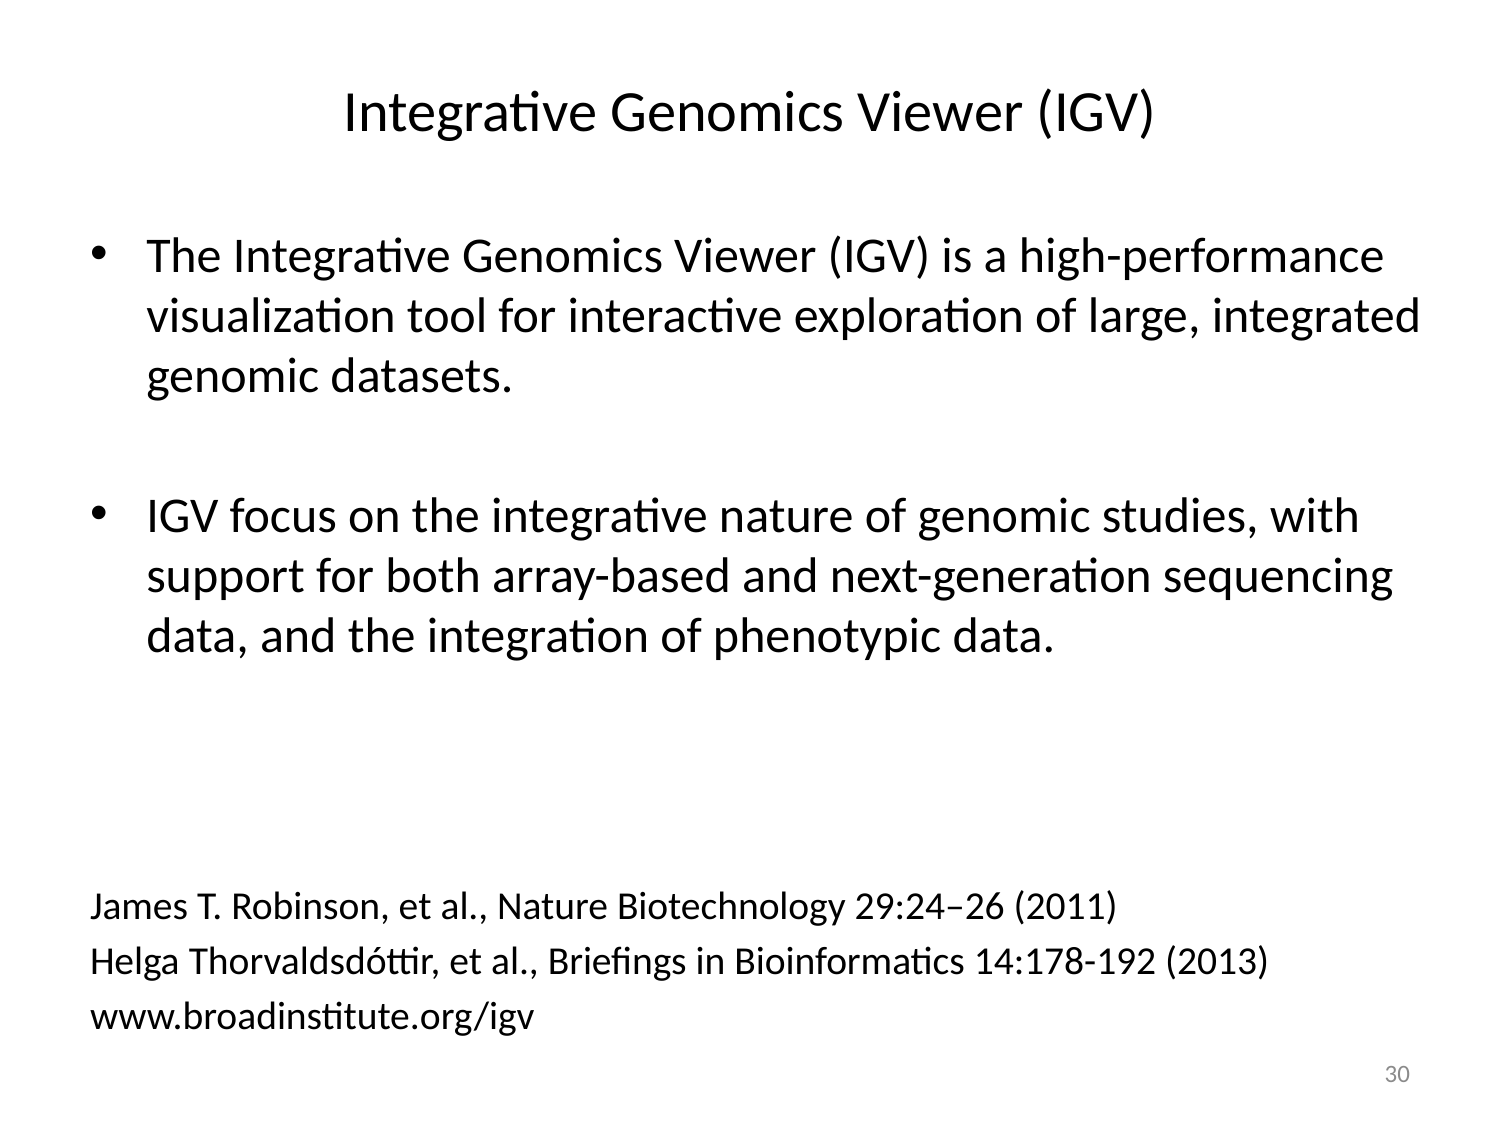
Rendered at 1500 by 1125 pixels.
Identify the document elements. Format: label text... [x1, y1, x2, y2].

slide_number 30 [1074, 1042, 1425, 1103]
title Integrative Genomics Viewer (IGV) [75, 45, 1425, 172]
list The Integrative Genomics Viewer (IGV) is a high-performance visualization tool for interactive exploration of large, integrated genomic datasets. IGV focus on the integrative nature of genomic studies, with support for both array-based and next-generation sequencing data, and the integration of phenotypic data. James T. Robinson, et al., Nature Biotechnology 29:24–26 (2011) Helga Thorvaldsdóttir, et al., Briefings in Bioinformatics 14:178-192 (2013) www.broadinstitute.org/igv [75, 214, 1471, 1050]
